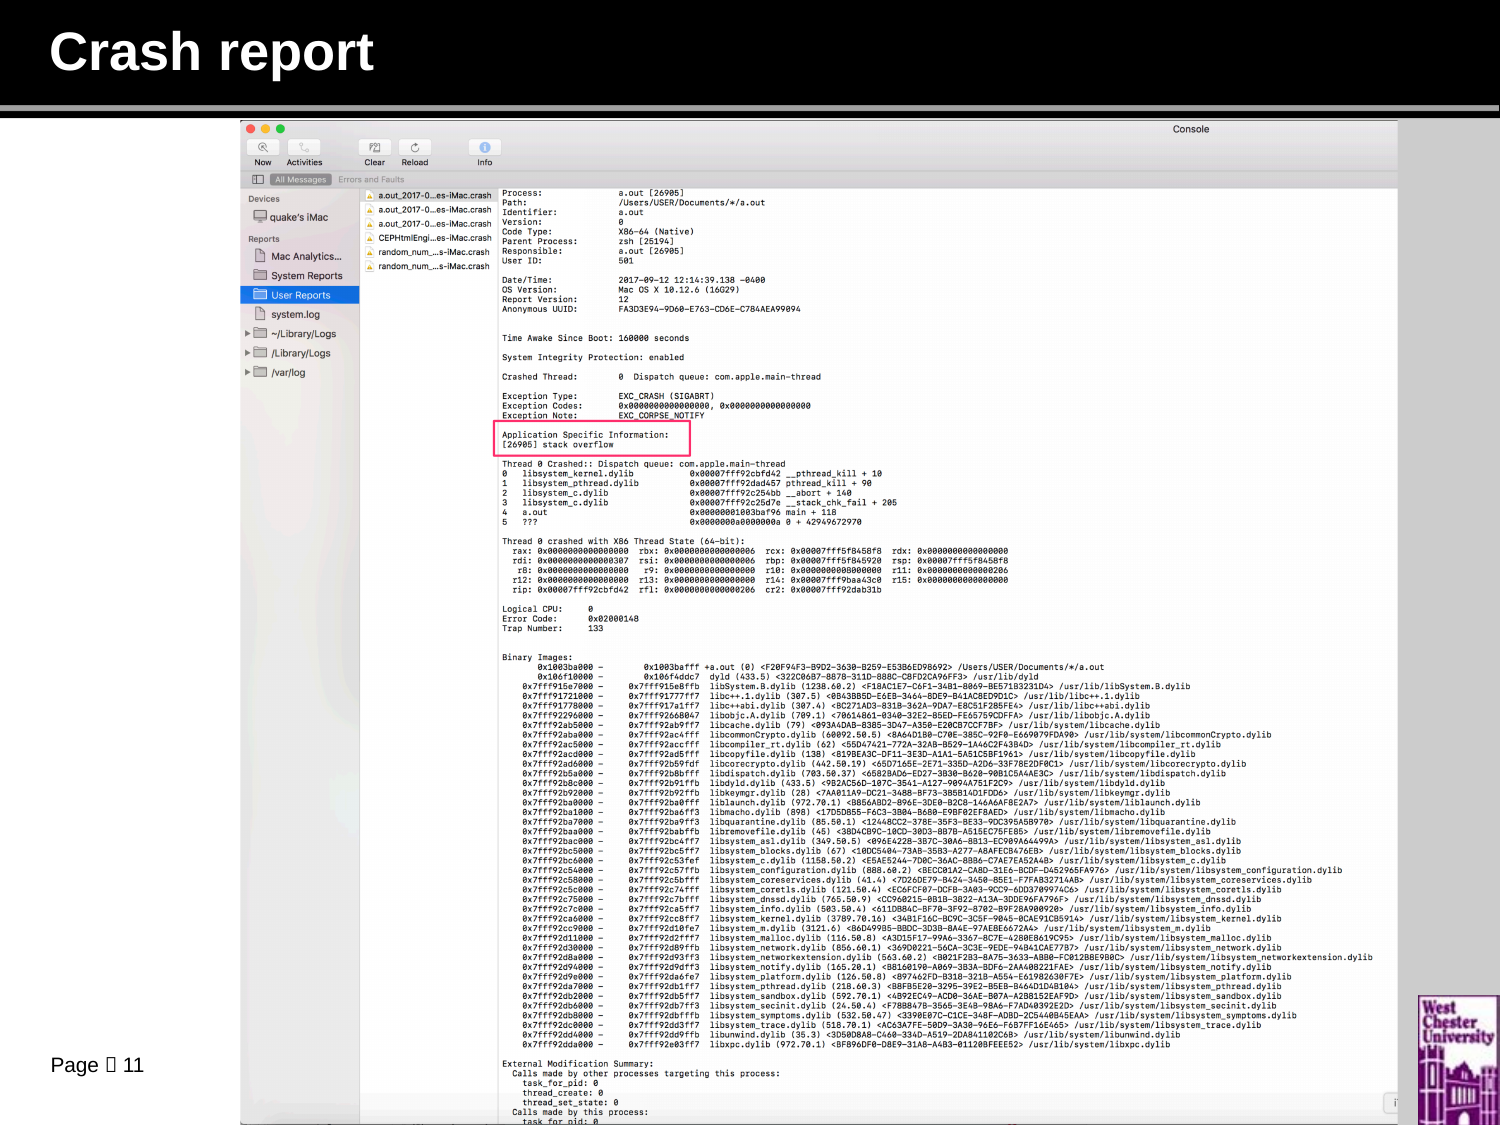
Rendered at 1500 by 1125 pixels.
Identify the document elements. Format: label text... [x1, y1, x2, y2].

title Crash report [49, 16, 1447, 123]
picture [0, 0, 1500, 1125]
